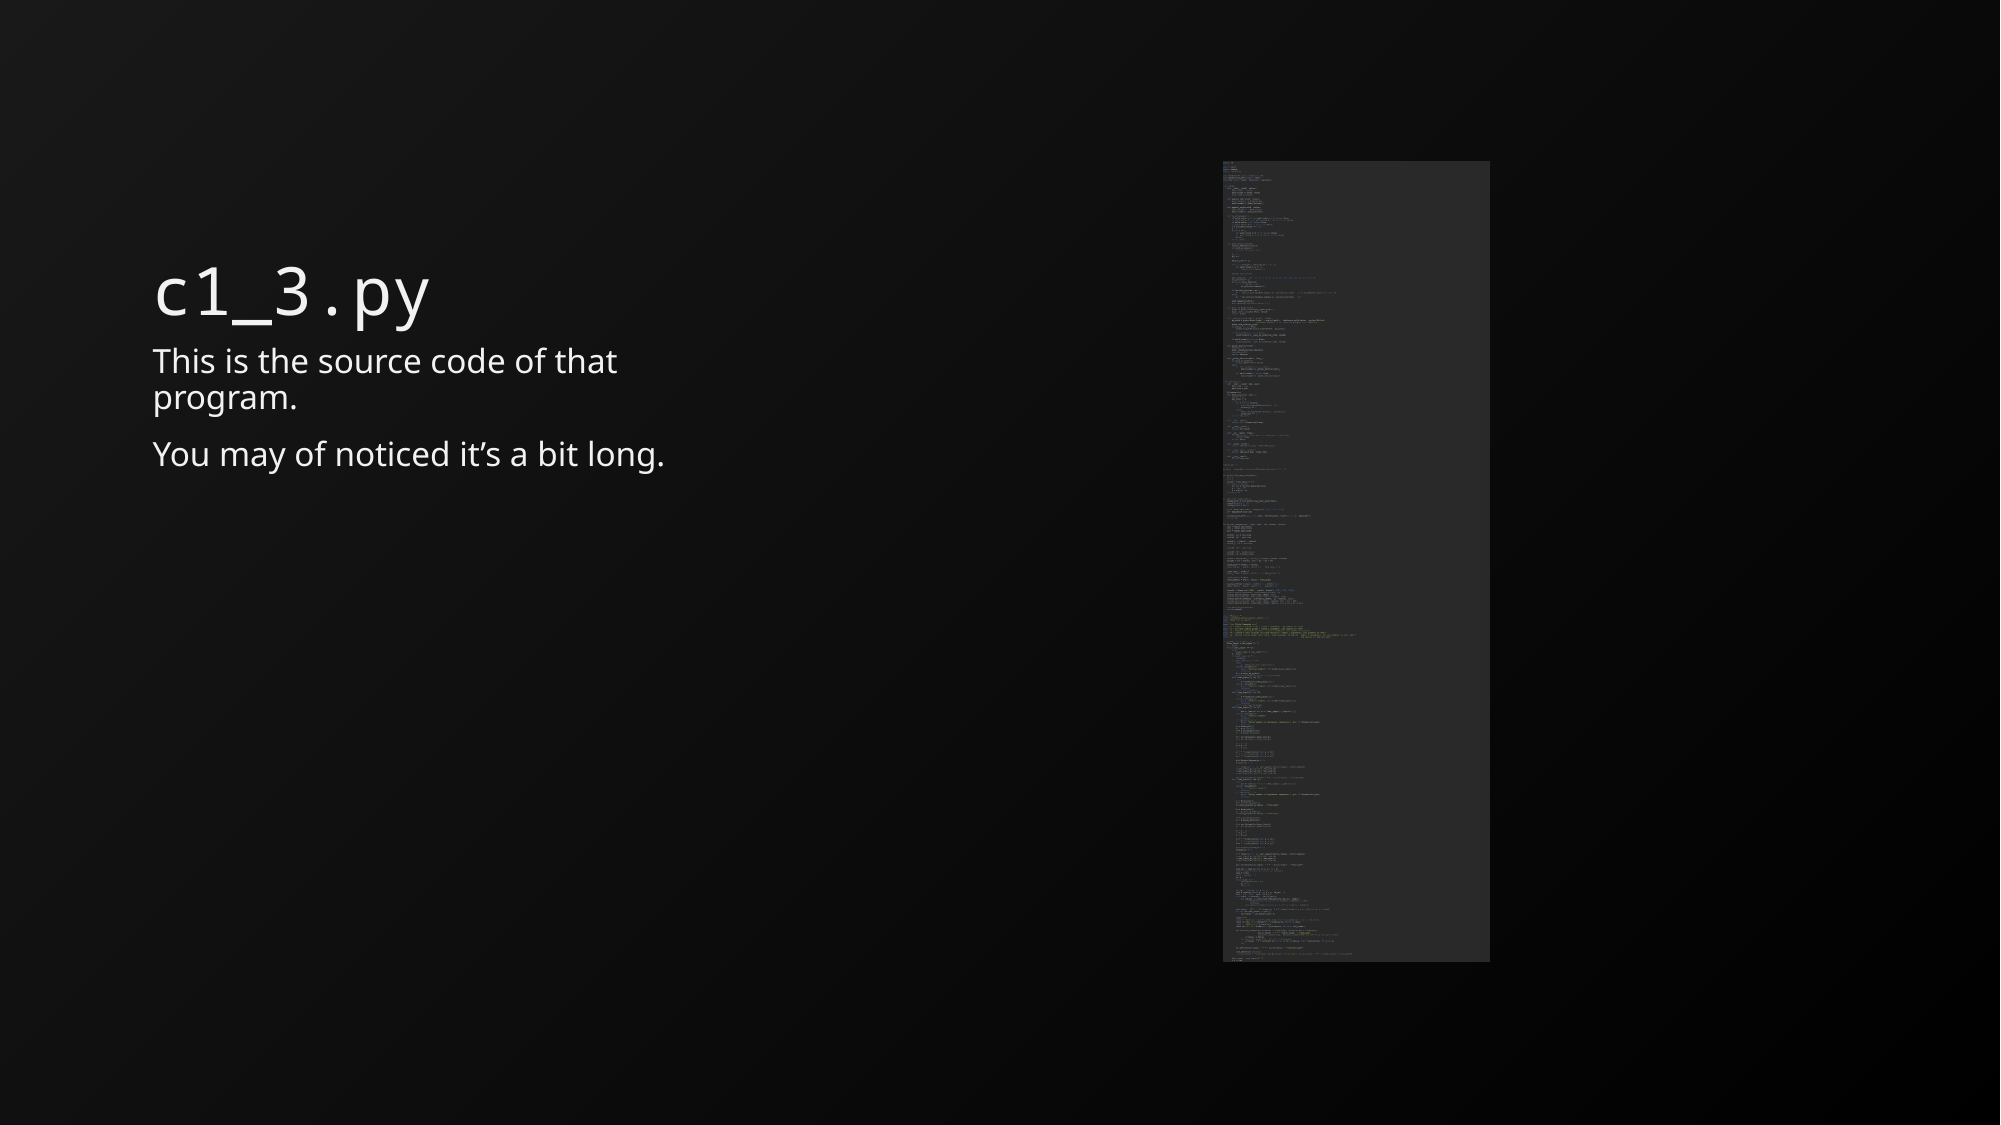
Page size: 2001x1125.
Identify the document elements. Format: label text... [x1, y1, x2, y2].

title c1_3.py [137, 75, 783, 337]
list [1223, 161, 1490, 962]
list This is the source code of that program. You may of noticed it’s a bit long. [137, 337, 783, 963]
